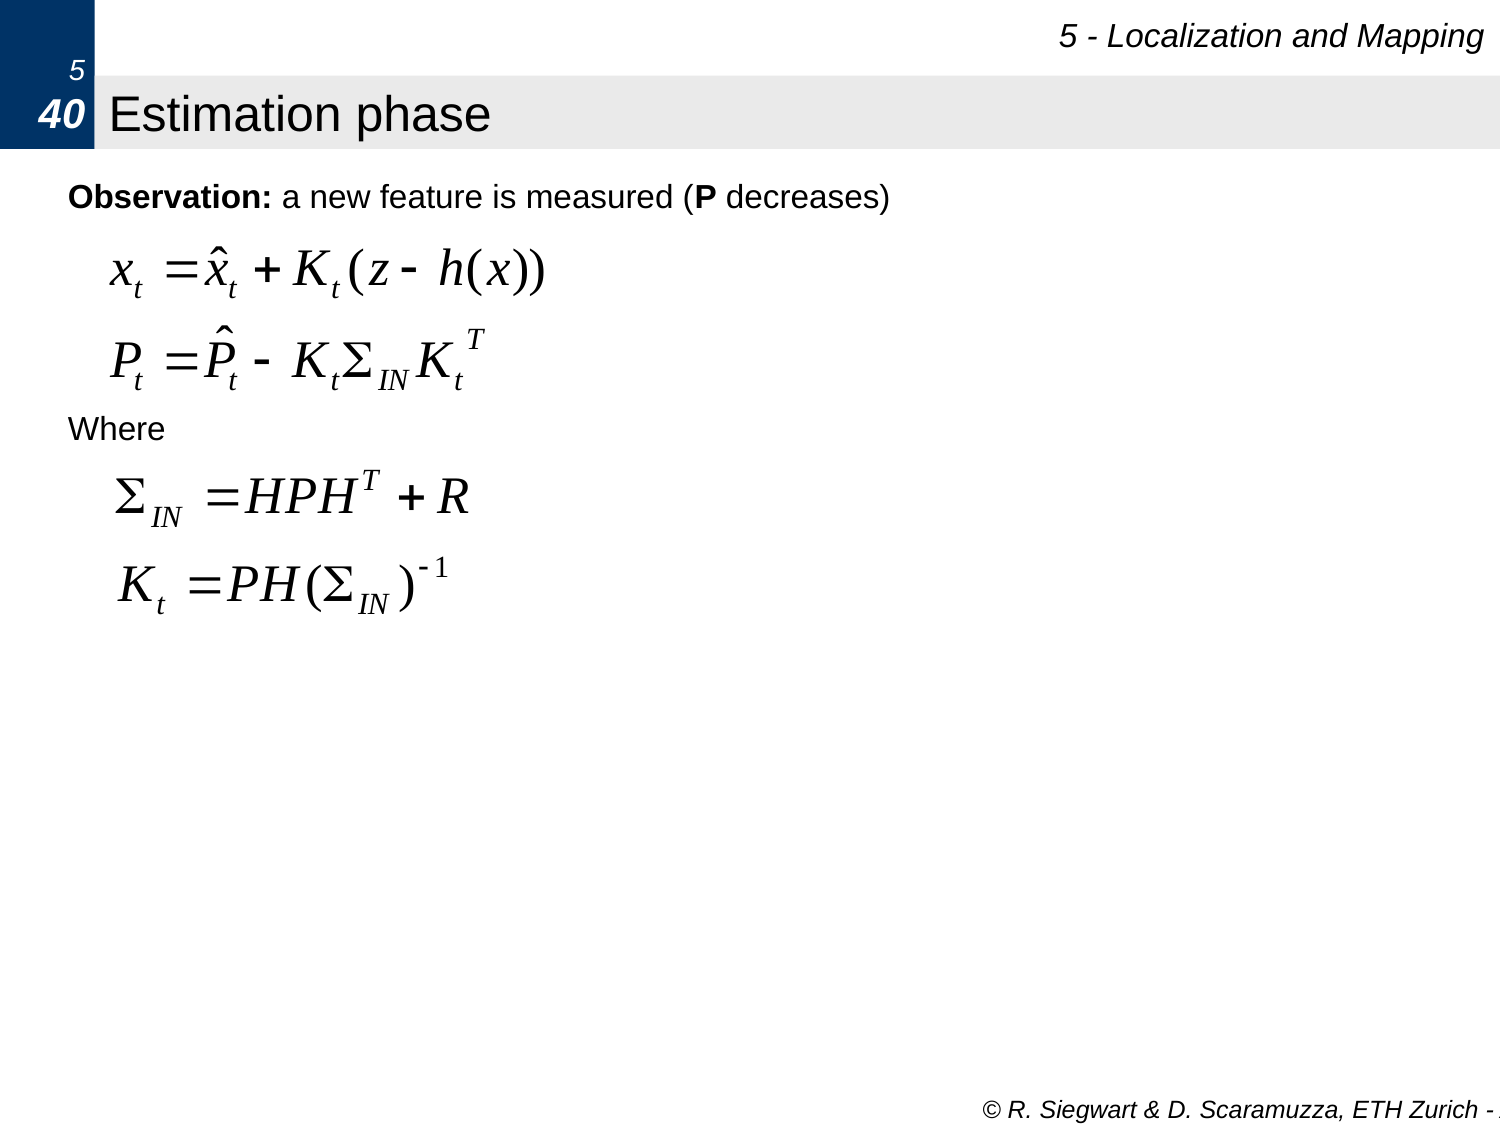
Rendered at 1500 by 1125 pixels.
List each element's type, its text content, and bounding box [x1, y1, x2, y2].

slide_number 5 40 [0, 43, 101, 150]
list Observation: a new feature is measured (P decreases) Where [64, 167, 1475, 1094]
footer 5 - Localization and Mapping [382, 5, 1500, 68]
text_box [99, 234, 558, 402]
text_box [108, 456, 479, 625]
title Estimation phase [94, 75, 1500, 149]
